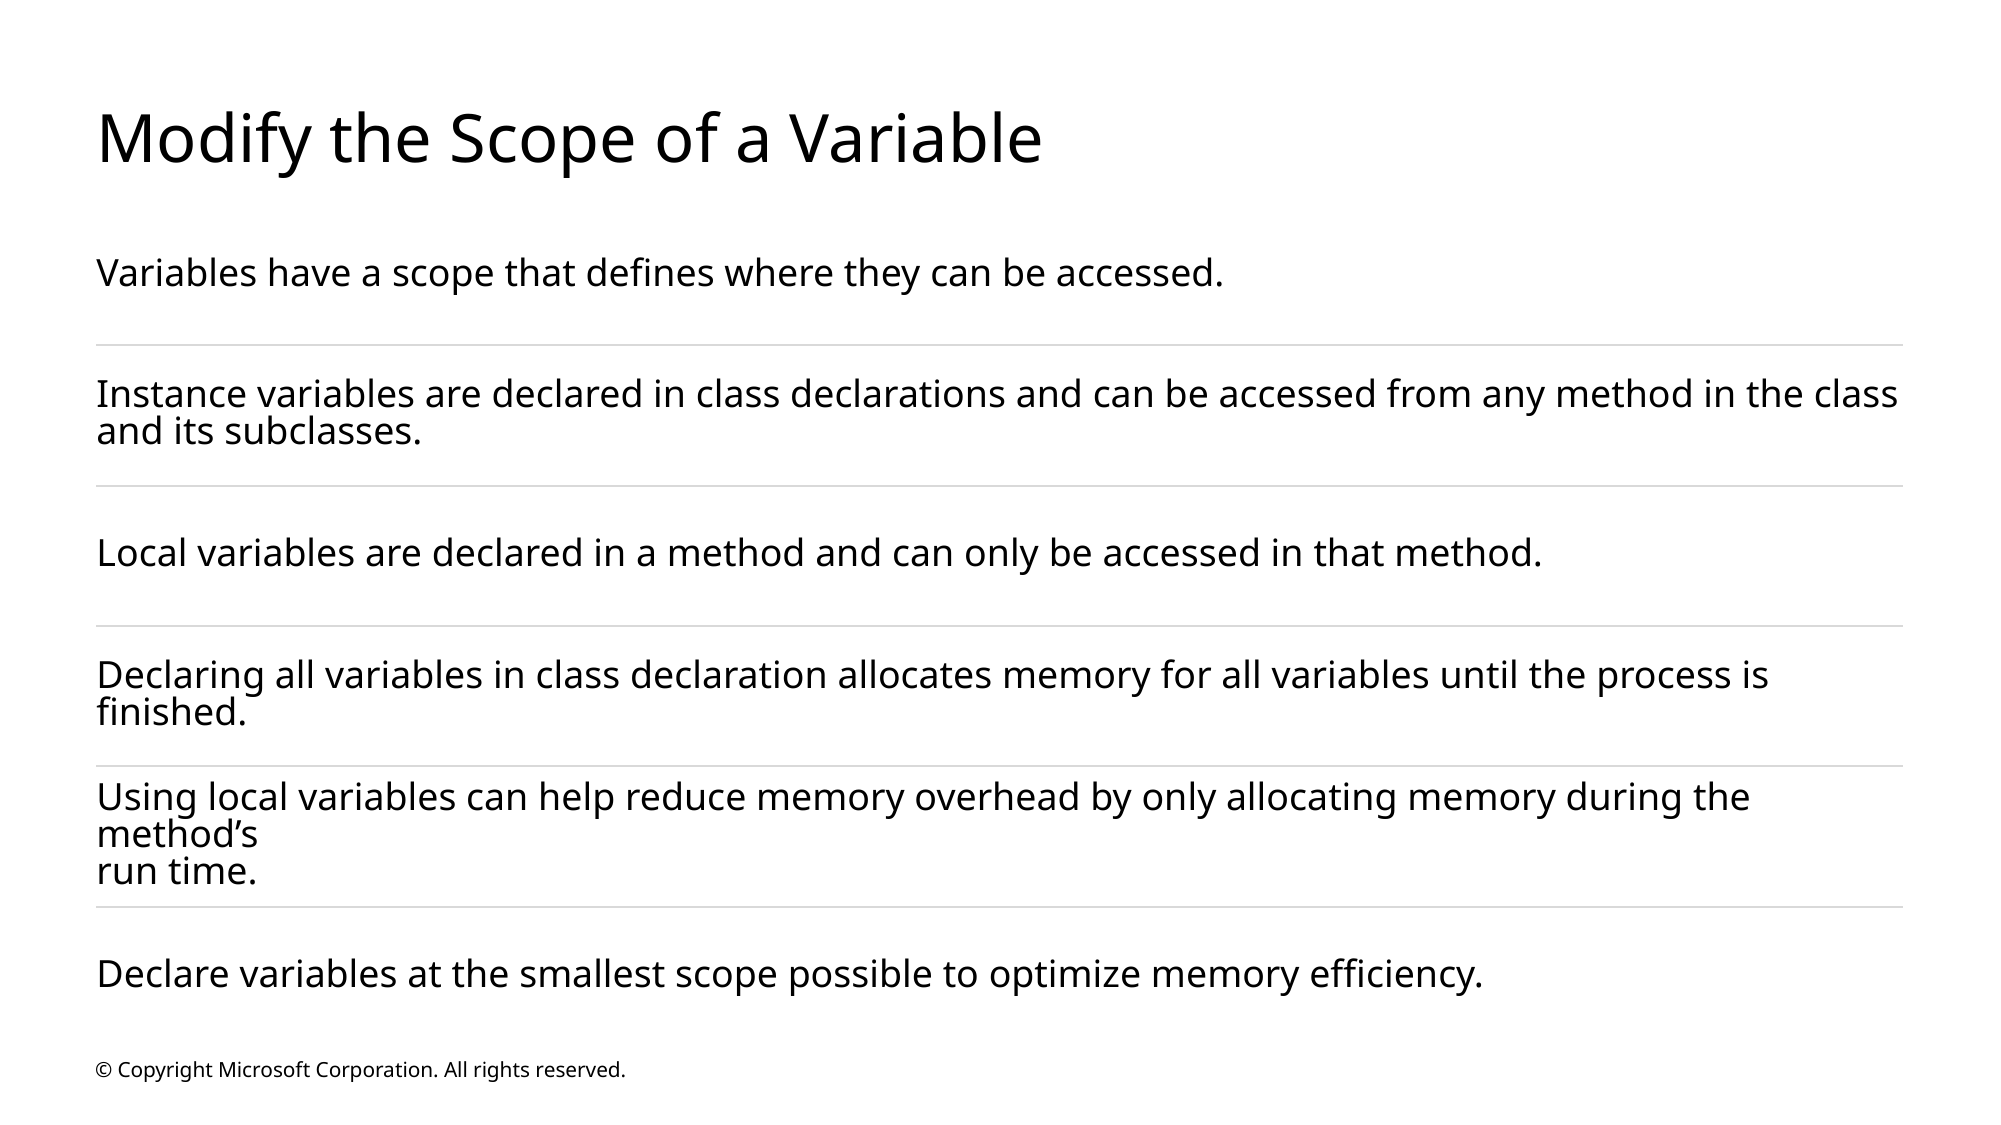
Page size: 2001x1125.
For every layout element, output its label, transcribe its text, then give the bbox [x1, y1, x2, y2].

list Variables have a scope that defines where they can be accessed. [96, 222, 1903, 329]
list Instance variables are declared in class declarations and can be accessed from any method in the class and its subclasses. [96, 362, 1903, 469]
title Modify the Scope of a Variable [96, 96, 1903, 177]
list Local variables are declared in a method and can only be accessed in that method. [96, 502, 1903, 609]
list Declare variables at the smallest scope possible to optimize memory efficiency. [96, 923, 1903, 1031]
list Declaring all variables in class declaration allocates memory for all variables until the process is finished. [96, 642, 1903, 750]
list Using local variables can help reduce memory overhead by only allocating memory during the method’s run time. [96, 783, 1903, 890]
